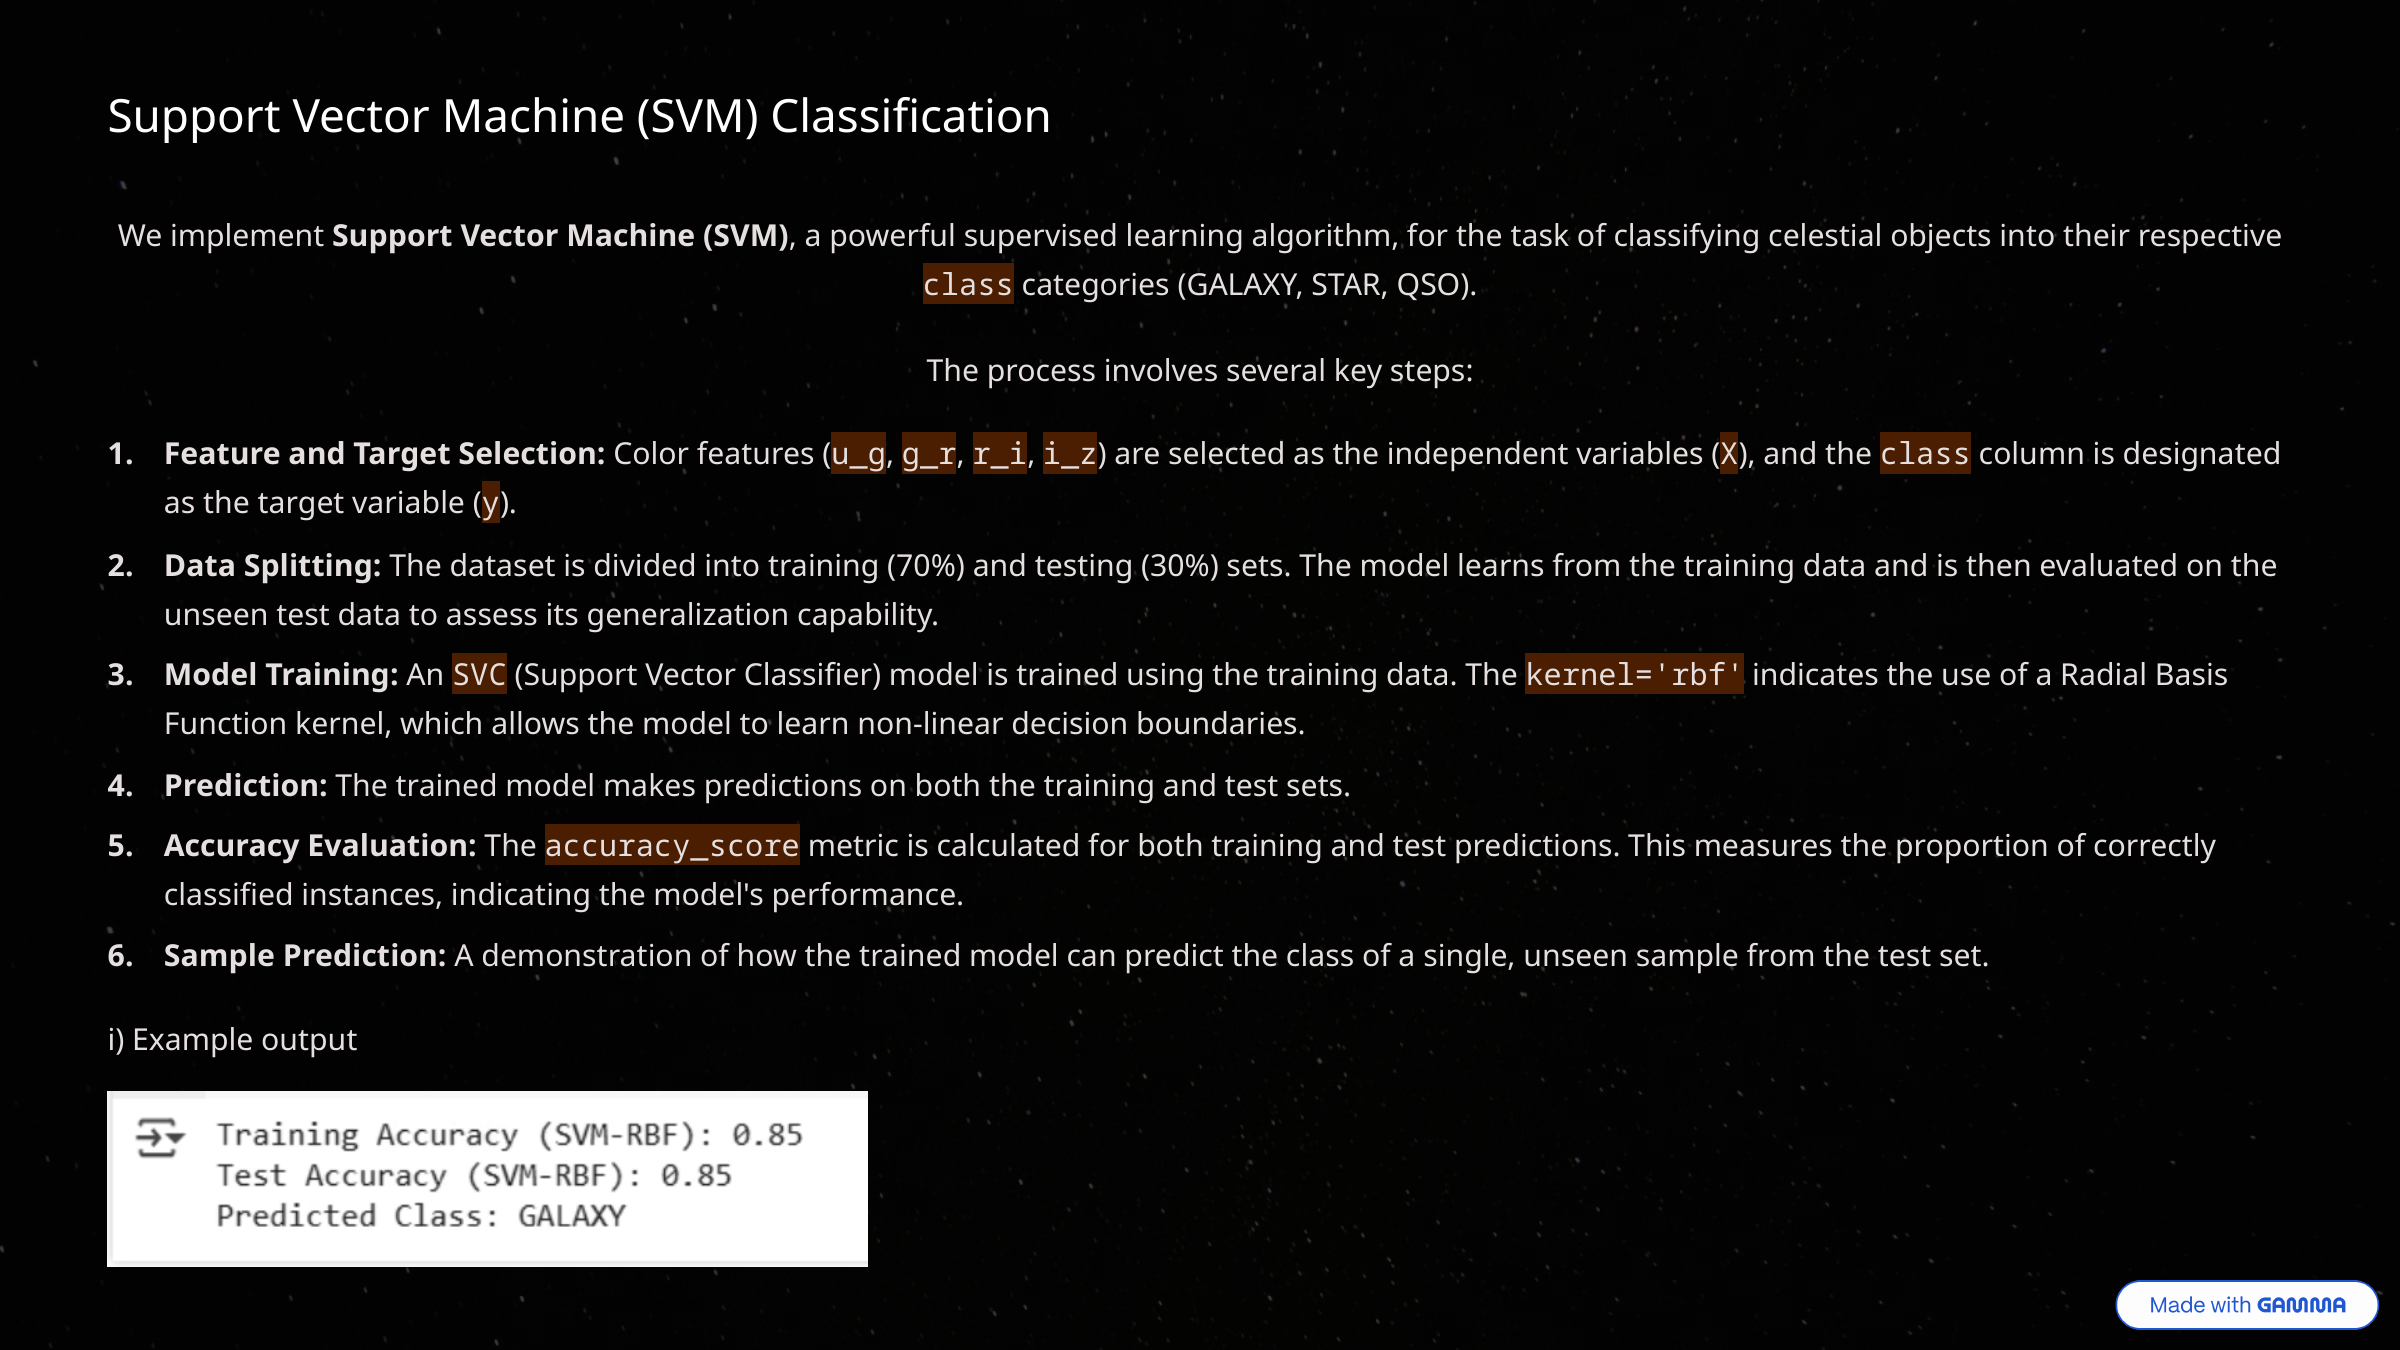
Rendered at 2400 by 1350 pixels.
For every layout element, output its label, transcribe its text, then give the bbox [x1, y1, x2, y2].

text_box Model Training: An SVC (Support Vector Classifier) model is trained using the training data. The kernel='rbf' indicates the use of a Radial Basis Function kernel, which allows the model to learn non-linear decision boundaries. [107, 642, 2293, 743]
text_box i) Example output [107, 1007, 2293, 1057]
text_box Sample Prediction: A demonstration of how the trained model can predict the class of a single, unseen sample from the test set. [107, 923, 2293, 973]
text_box Accuracy Evaluation: The accuracy_score metric is calculated for both training and test predictions. This measures the proportion of correctly classified instances, indicating the model's performance. [107, 813, 2293, 913]
picture [0, 0, 2400, 1350]
text_box Support Vector Machine (SVM) Classification [107, 84, 1058, 143]
text_box We implement Support Vector Machine (SVM), a powerful supervised learning algorithm, for the task of classifying celestial objects into their respective class categories (GALAXY, STAR, QSO). [107, 203, 2293, 304]
text_box Prediction: The trained model makes predictions on both the training and test sets. [107, 753, 2293, 803]
text_box Feature and Target Selection: Color features (u_g, g_r, r_i, i_z) are selected as the independent variables (X), and the class column is designated as the target variable (y). [107, 421, 2293, 523]
text_box Data Splitting: The dataset is divided into training (70%) and testing (30%) sets. The model learns from the training data and is then evaluated on the unseen test data to assess its generalization capability. [107, 533, 2293, 633]
text_box The process involves several key steps: [107, 338, 2293, 388]
